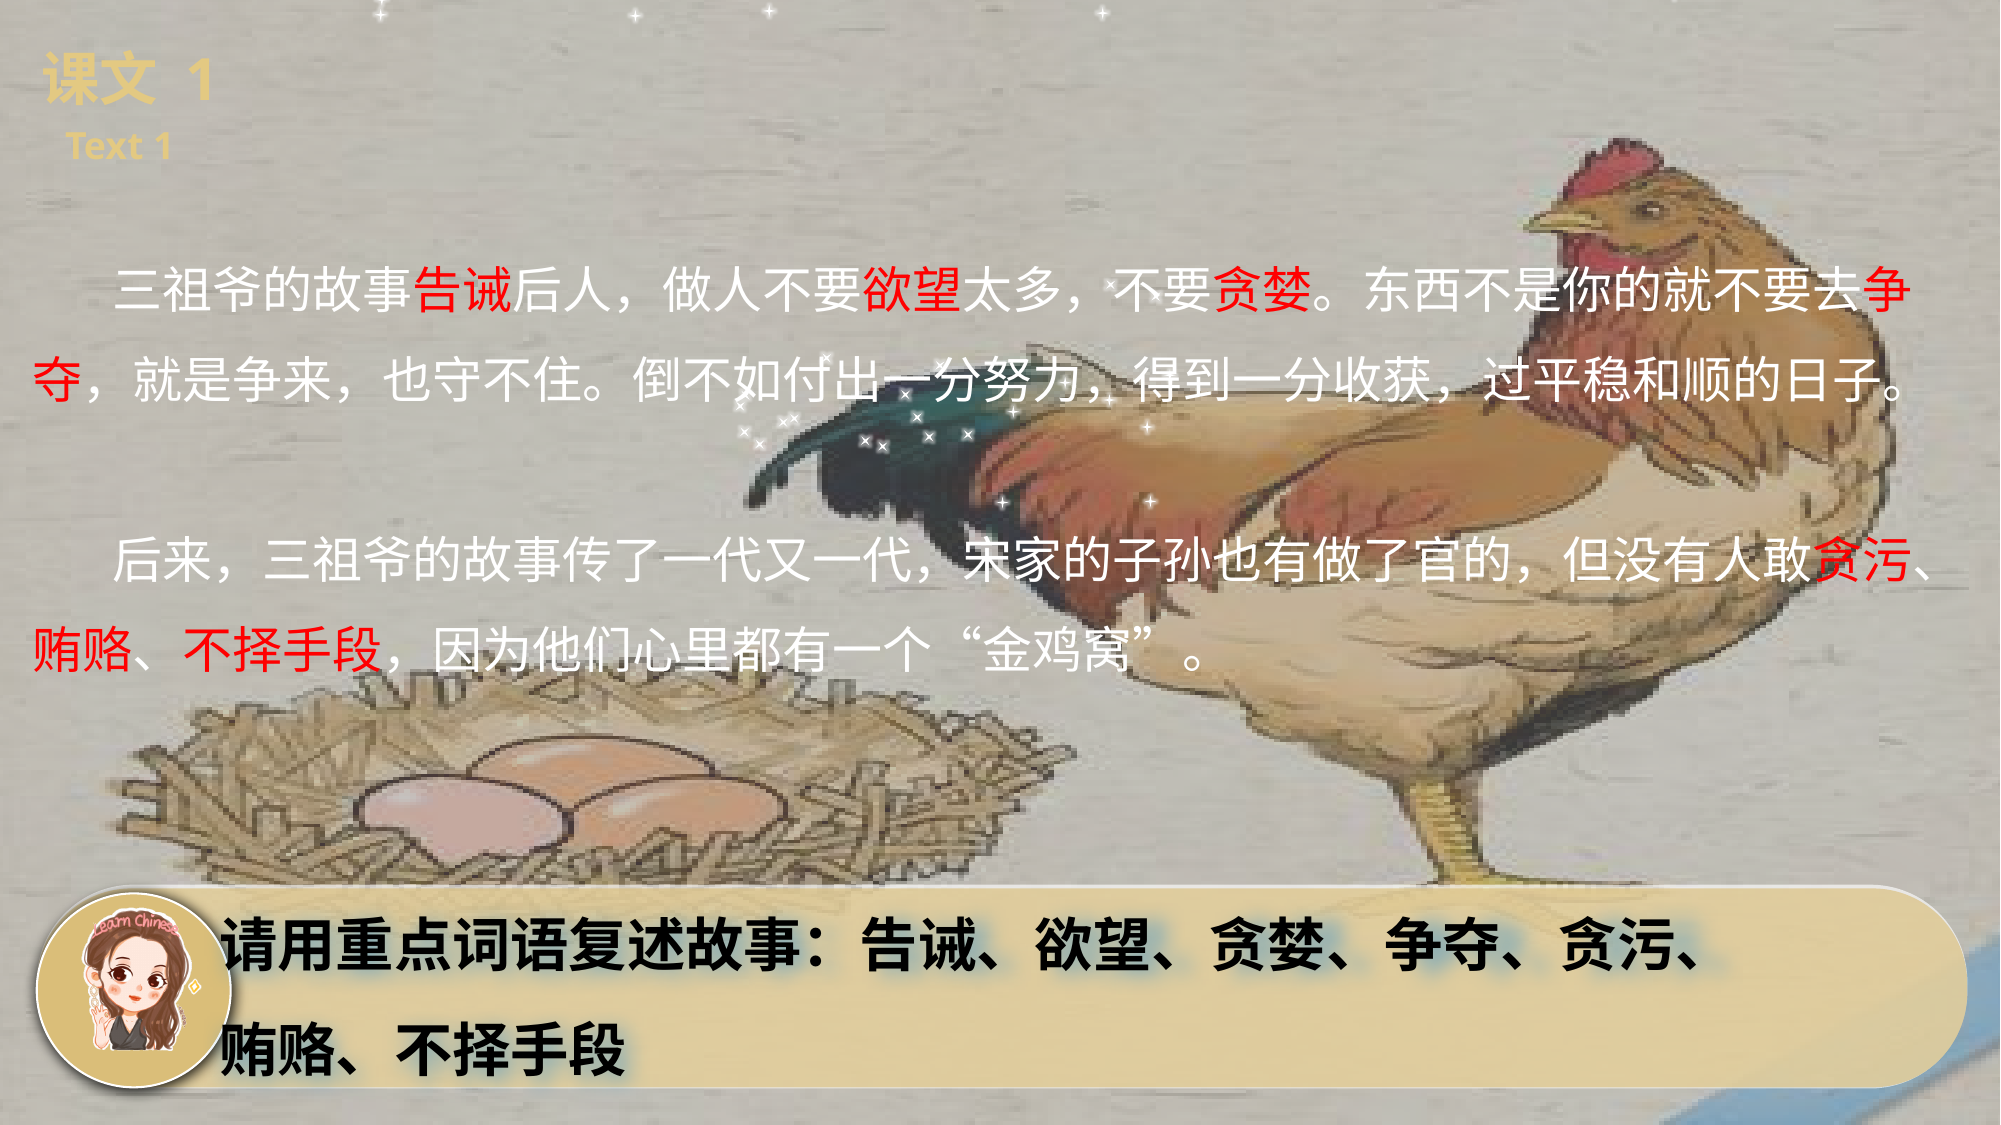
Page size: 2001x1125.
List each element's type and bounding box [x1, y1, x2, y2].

text_box [36, 888, 233, 1088]
picture [0, 0, 2001, 1125]
